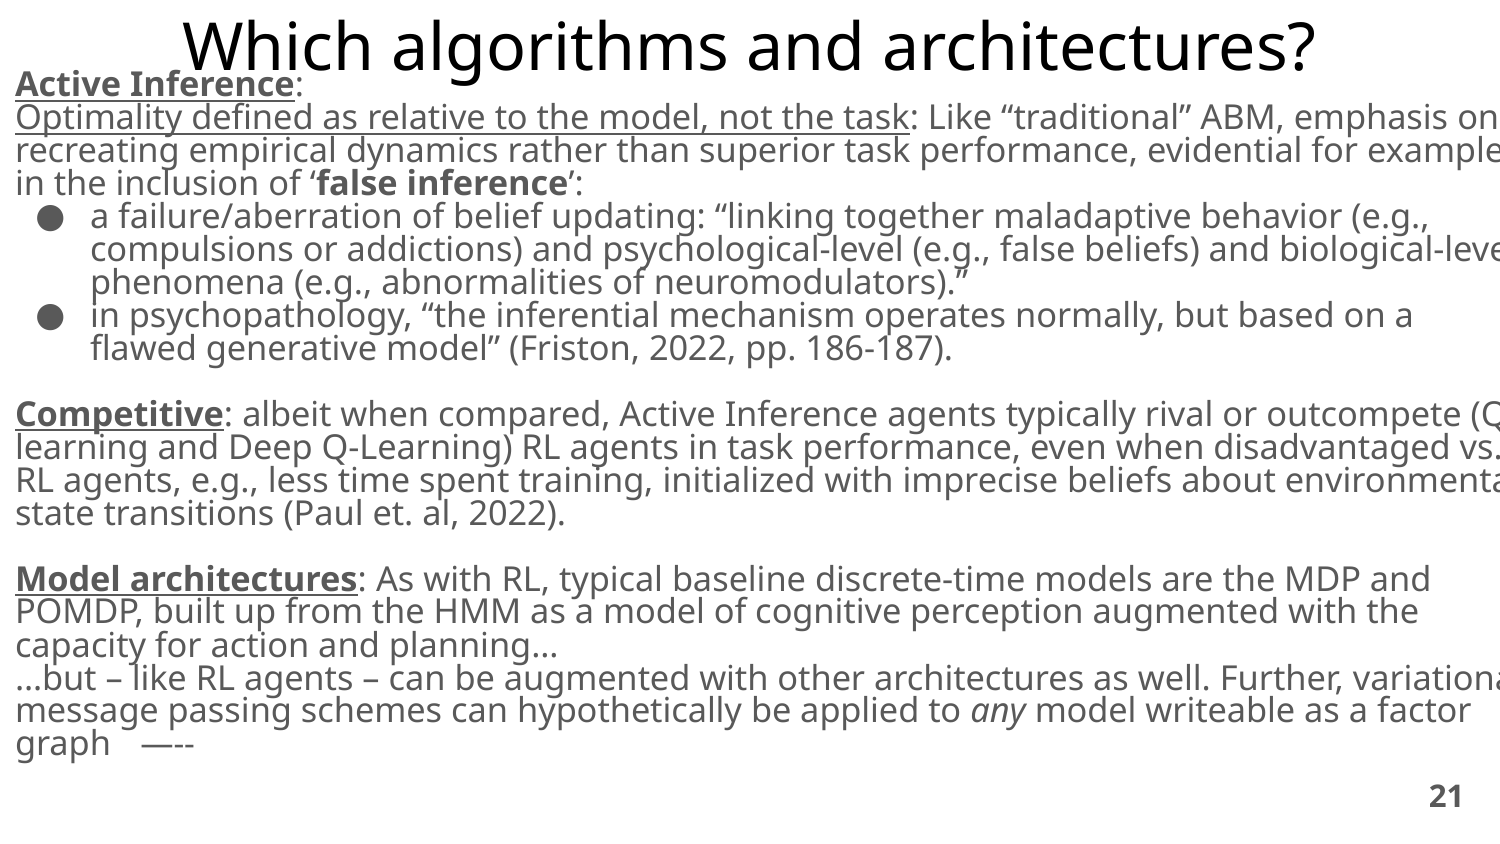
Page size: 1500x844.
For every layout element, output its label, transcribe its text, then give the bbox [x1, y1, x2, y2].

subtitle Active Inference: Optimality defined as relative to the model, not the task: Like “traditional” ABM, emphasis on recreating empirical dynamics rather than superior task performance, evidential for example in the inclusion of ‘false inference’: a failure/aberration of belief updating: “linking together maladaptive behavior (e.g., compulsions or addictions) and psychological-level (e.g., false beliefs) and biological-level phenomena (e.g., abnormalities of neuromodulators).” in psychopathology, “the inferential mechanism operates normally, but based on a flawed generative model” (Friston, 2022, pp. 186-187). Competitive: albeit when compared, Active Inference agents typically rival or outcompete (Q-learning and Deep Q-Learning) RL agents in task performance, even when disadvantaged vs. RL agents, e.g., less time spent training, initialized with imprecise beliefs about environmental state transitions (Paul et. al, 2022). Model architectures: As with RL, typical baseline discrete-time models are the MDP and POMDP, built up from the HMM as a model of cognitive perception augmented with the capacity for action and planning… …but – like RL agents – can be augmented with other architectures as well. Further, variational message passing schemes can hypothetically be applied to any model writeable as a factor graph [0, 55, 1500, 689]
subtitle —-- [125, 714, 710, 818]
title Which algorithms and architectures? [0, 8, 1500, 55]
slide_number ‹#› [1389, 764, 1480, 830]
